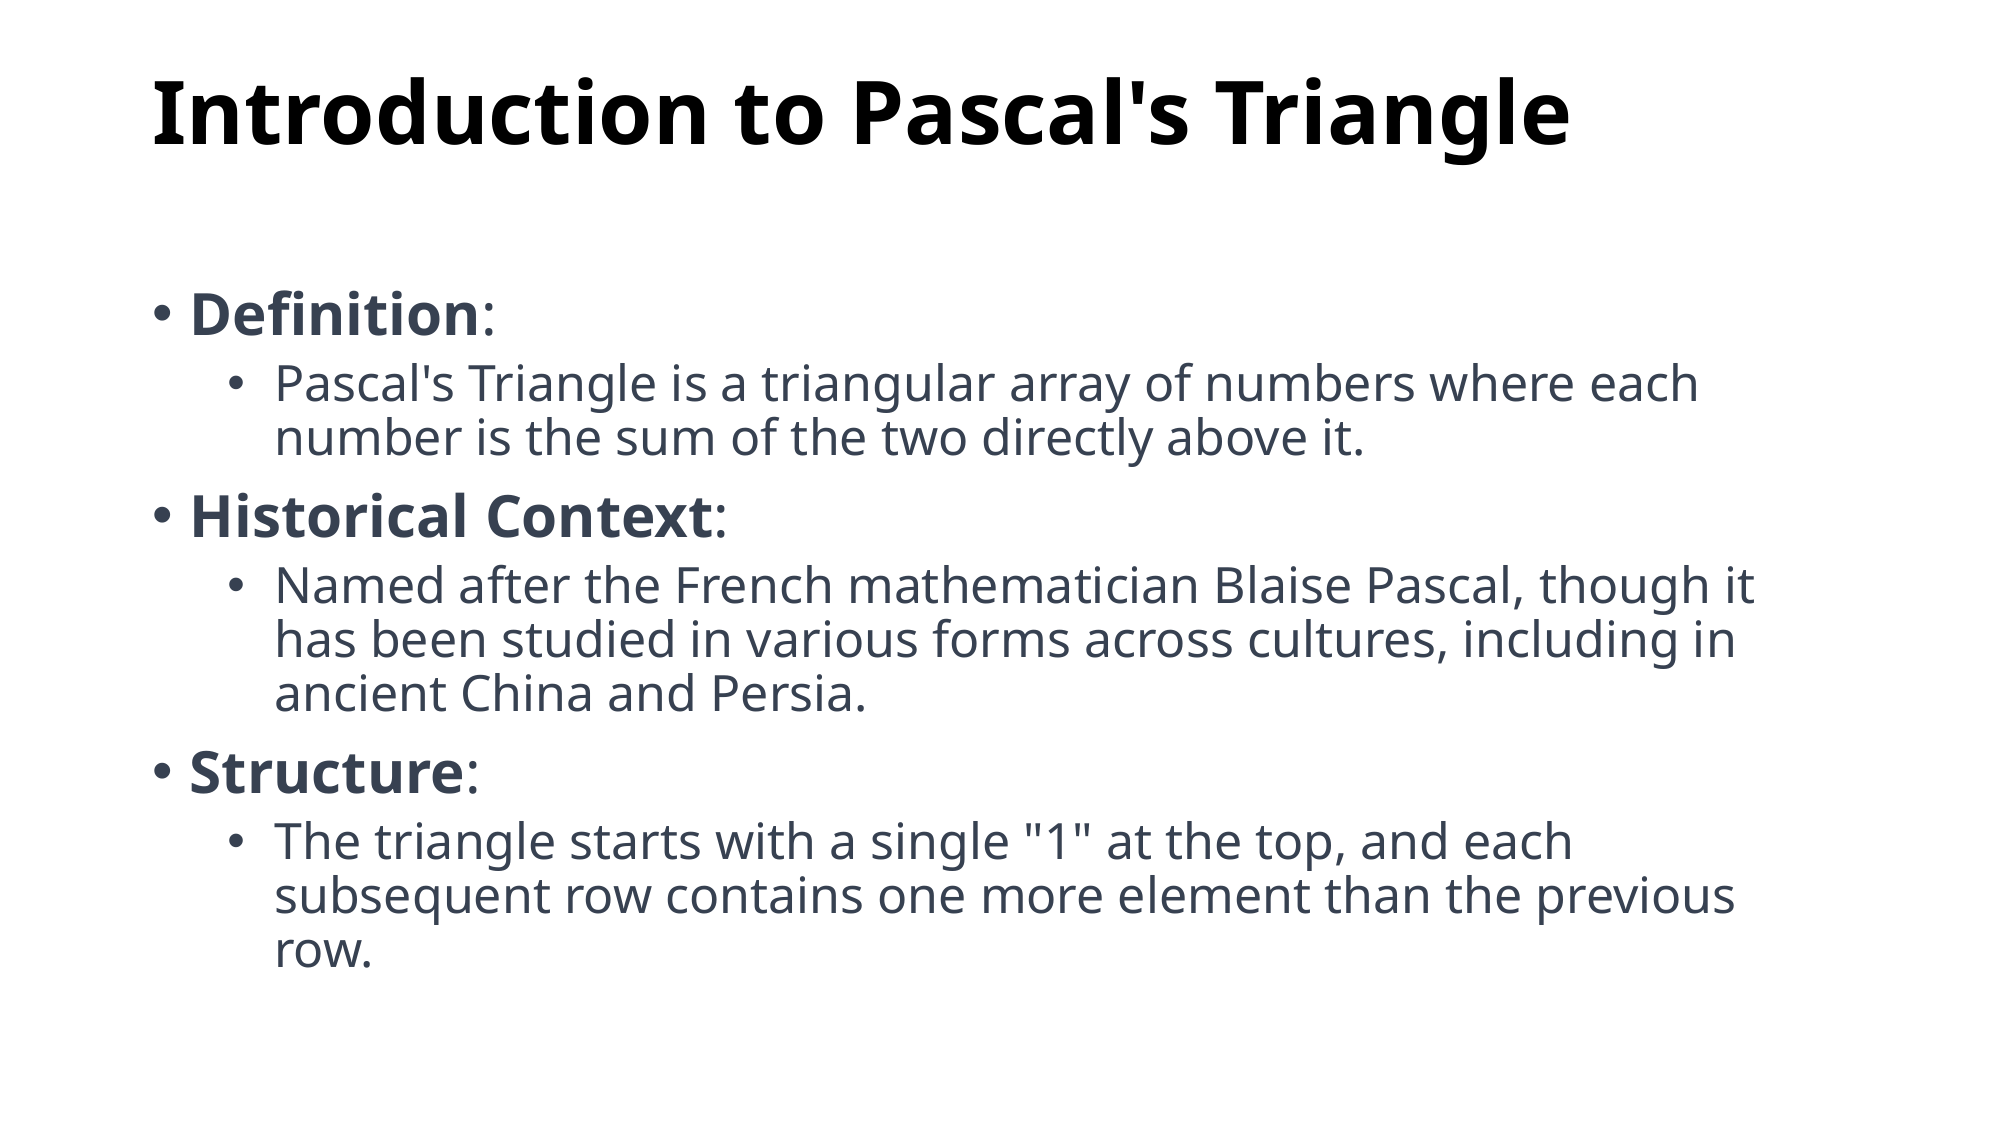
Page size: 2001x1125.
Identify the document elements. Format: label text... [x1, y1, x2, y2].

list Definition: Pascal's Triangle is a triangular array of numbers where each number is the sum of the two directly above it. Historical Context: Named after the French mathematician Blaise Pascal, though it has been studied in various forms across cultures, including in ancient China and Persia. Structure: The triangle starts with a single "1" at the top, and each subsequent row contains one more element than the previous row. [137, 277, 1863, 1014]
title Introduction to Pascal's Triangle [137, 59, 1863, 277]
